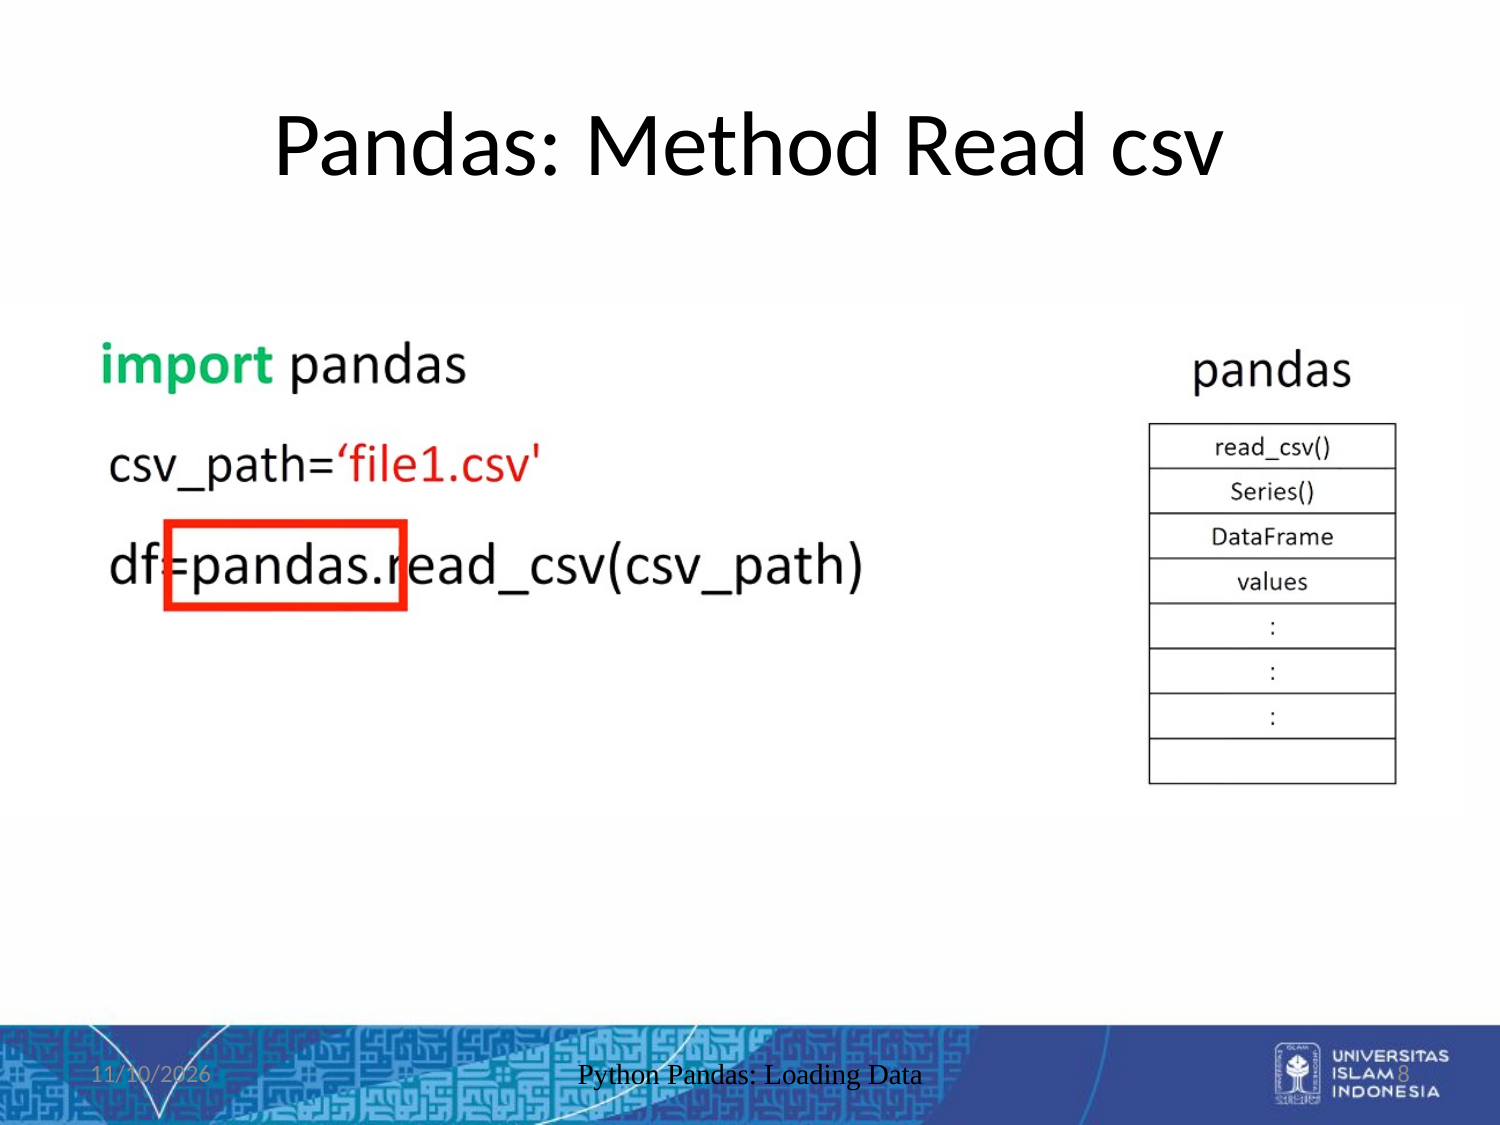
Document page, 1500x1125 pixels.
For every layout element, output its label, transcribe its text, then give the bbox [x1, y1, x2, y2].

slide_number 8 [1074, 1042, 1425, 1103]
footer Python Pandas: Loading Data [512, 1042, 988, 1103]
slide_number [75, 1042, 425, 1103]
picture [0, 0, 1500, 1125]
title Pandas: Method Read csv [75, 45, 1425, 233]
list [0, 306, 1466, 819]
